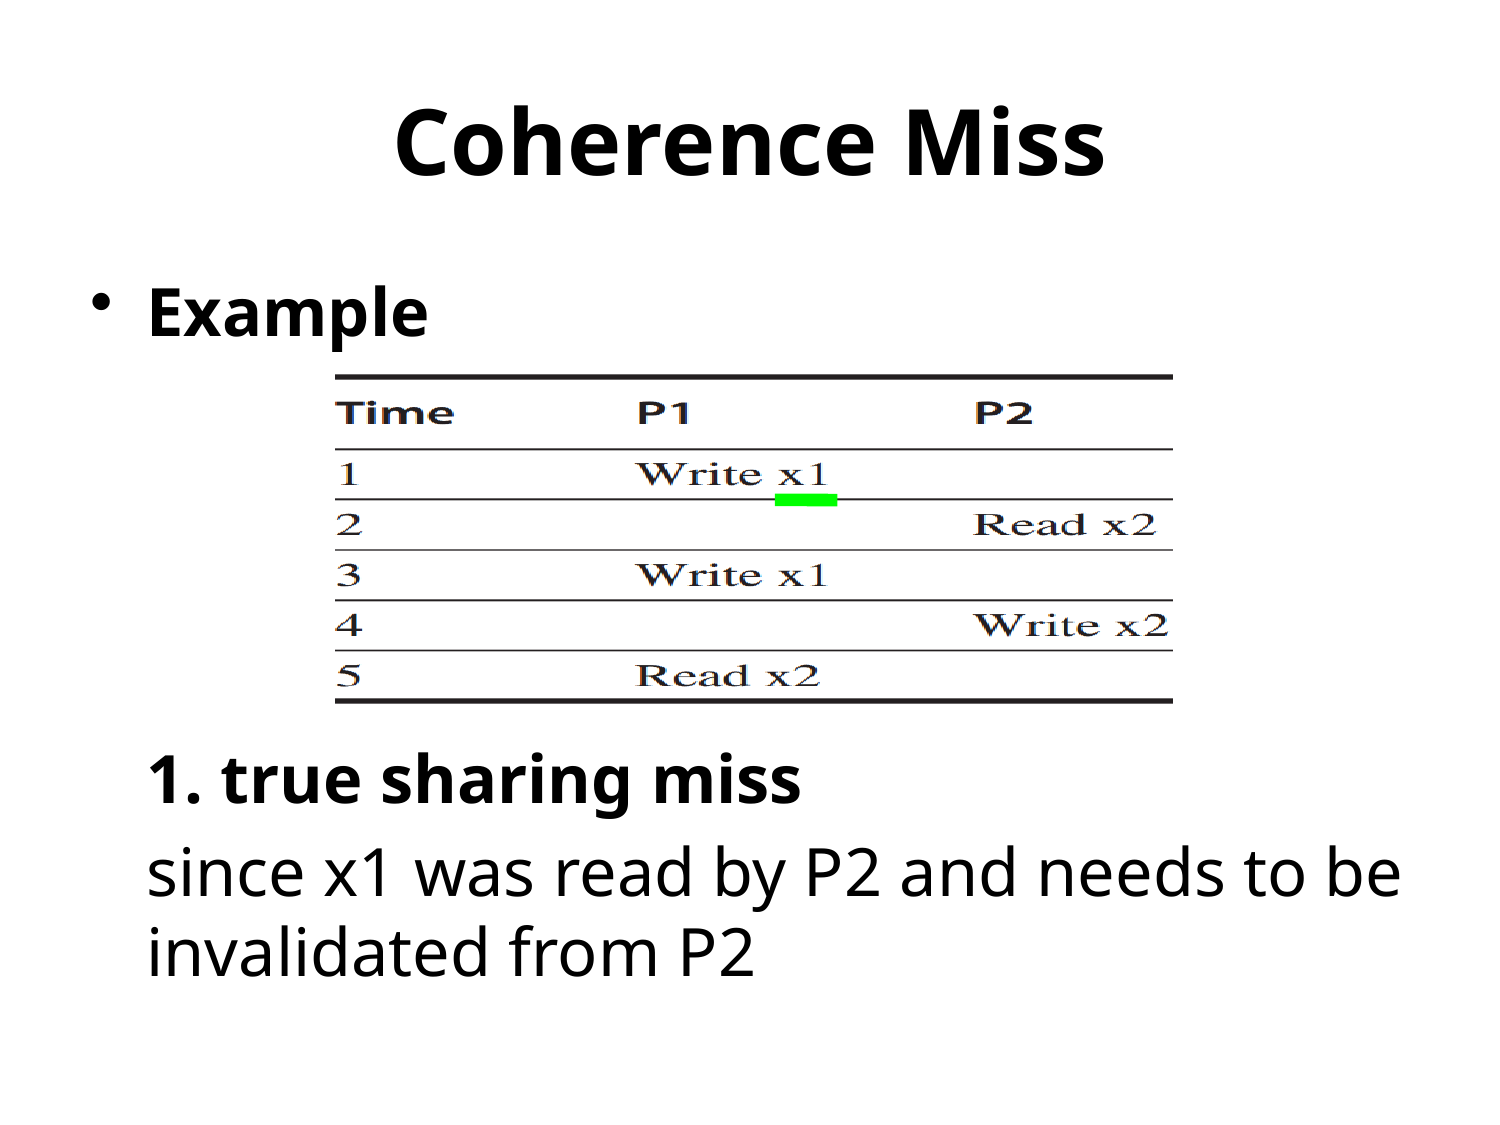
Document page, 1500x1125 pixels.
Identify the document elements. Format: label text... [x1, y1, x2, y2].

list Example 1. true sharing miss since x1 was read by P2 and needs to be invalidated from P2 [75, 262, 1500, 1125]
title Coherence Miss [0, 45, 1500, 233]
picture [305, 362, 1194, 713]
